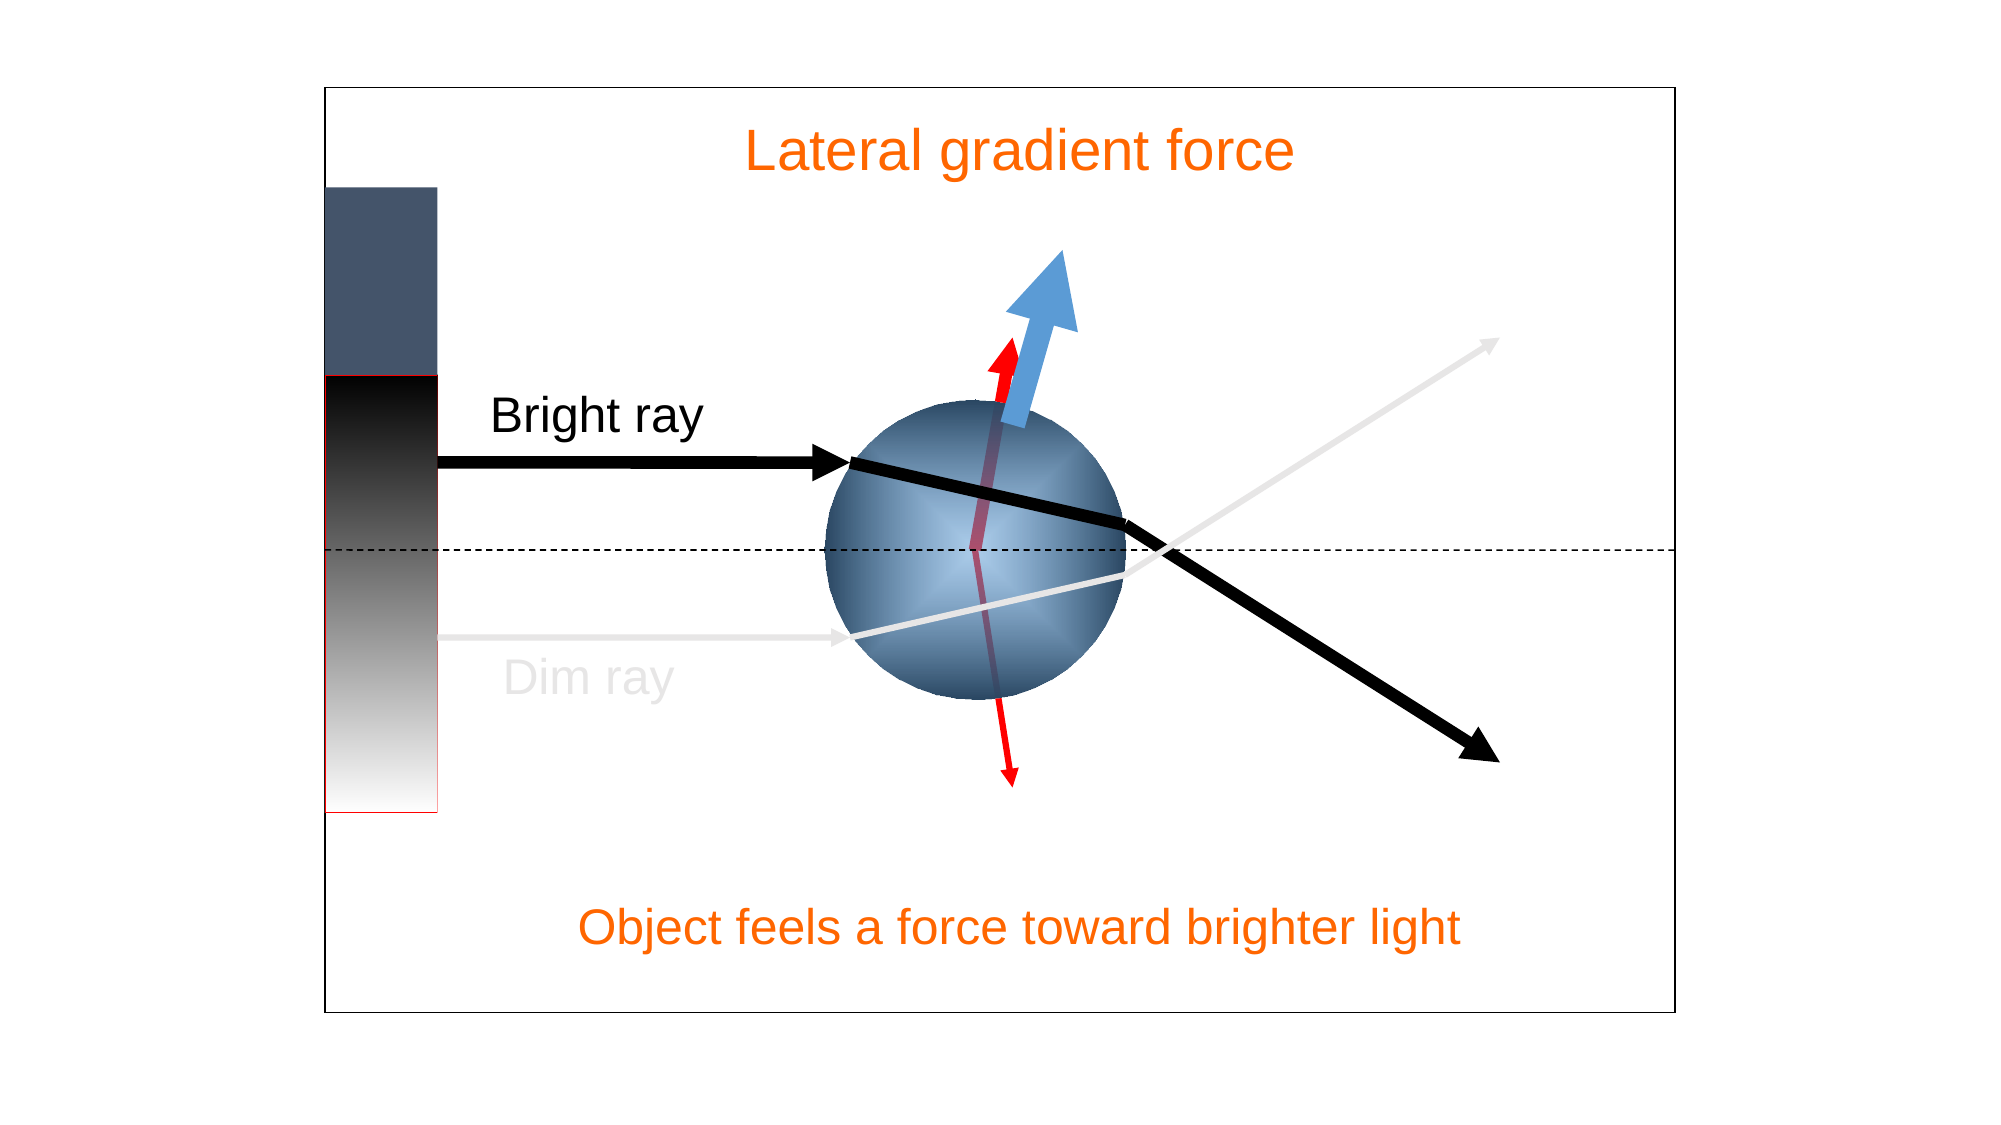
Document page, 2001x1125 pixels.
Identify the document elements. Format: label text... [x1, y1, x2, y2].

text_box [1004, 763, 1017, 788]
text_box [324, 375, 438, 813]
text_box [437, 337, 1500, 713]
text_box [324, 187, 438, 375]
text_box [437, 713, 1500, 763]
text_box [1037, 249, 1066, 337]
text_box Lateral gradient force [729, 104, 1313, 189]
text_box Object feels a force toward brighter light [562, 887, 1477, 963]
text_box [324, 87, 1675, 1013]
